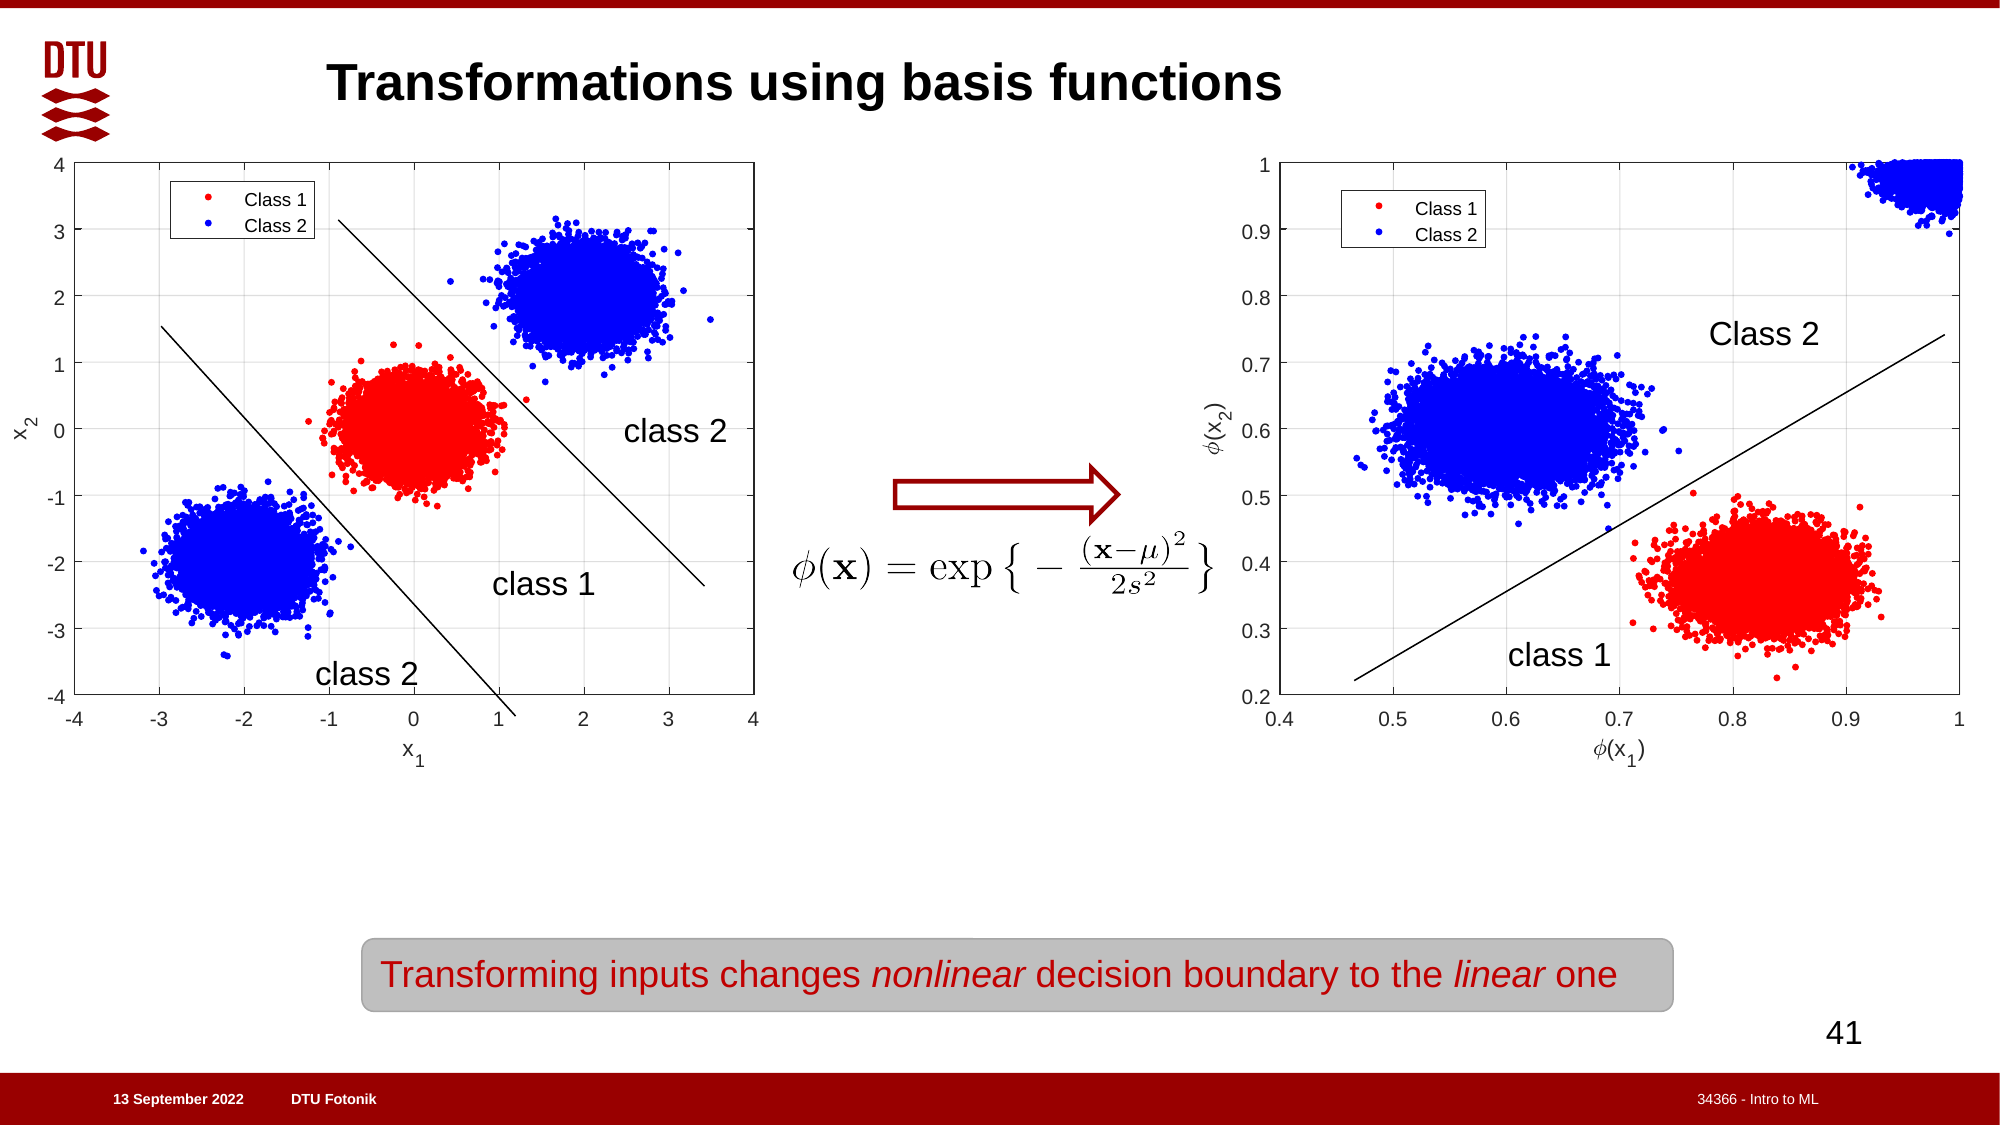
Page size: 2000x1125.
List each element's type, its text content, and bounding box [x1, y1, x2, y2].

text_box [895, 467, 1118, 522]
picture [0, 113, 2000, 771]
text_box Transforming inputs changes nonlinear decision boundary to the linear one [361, 938, 1674, 1012]
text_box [1353, 334, 1946, 681]
text_box 41 [1825, 1011, 1886, 1052]
title Transformations using basis functions [326, 30, 1855, 112]
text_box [160, 326, 516, 717]
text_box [338, 219, 705, 587]
